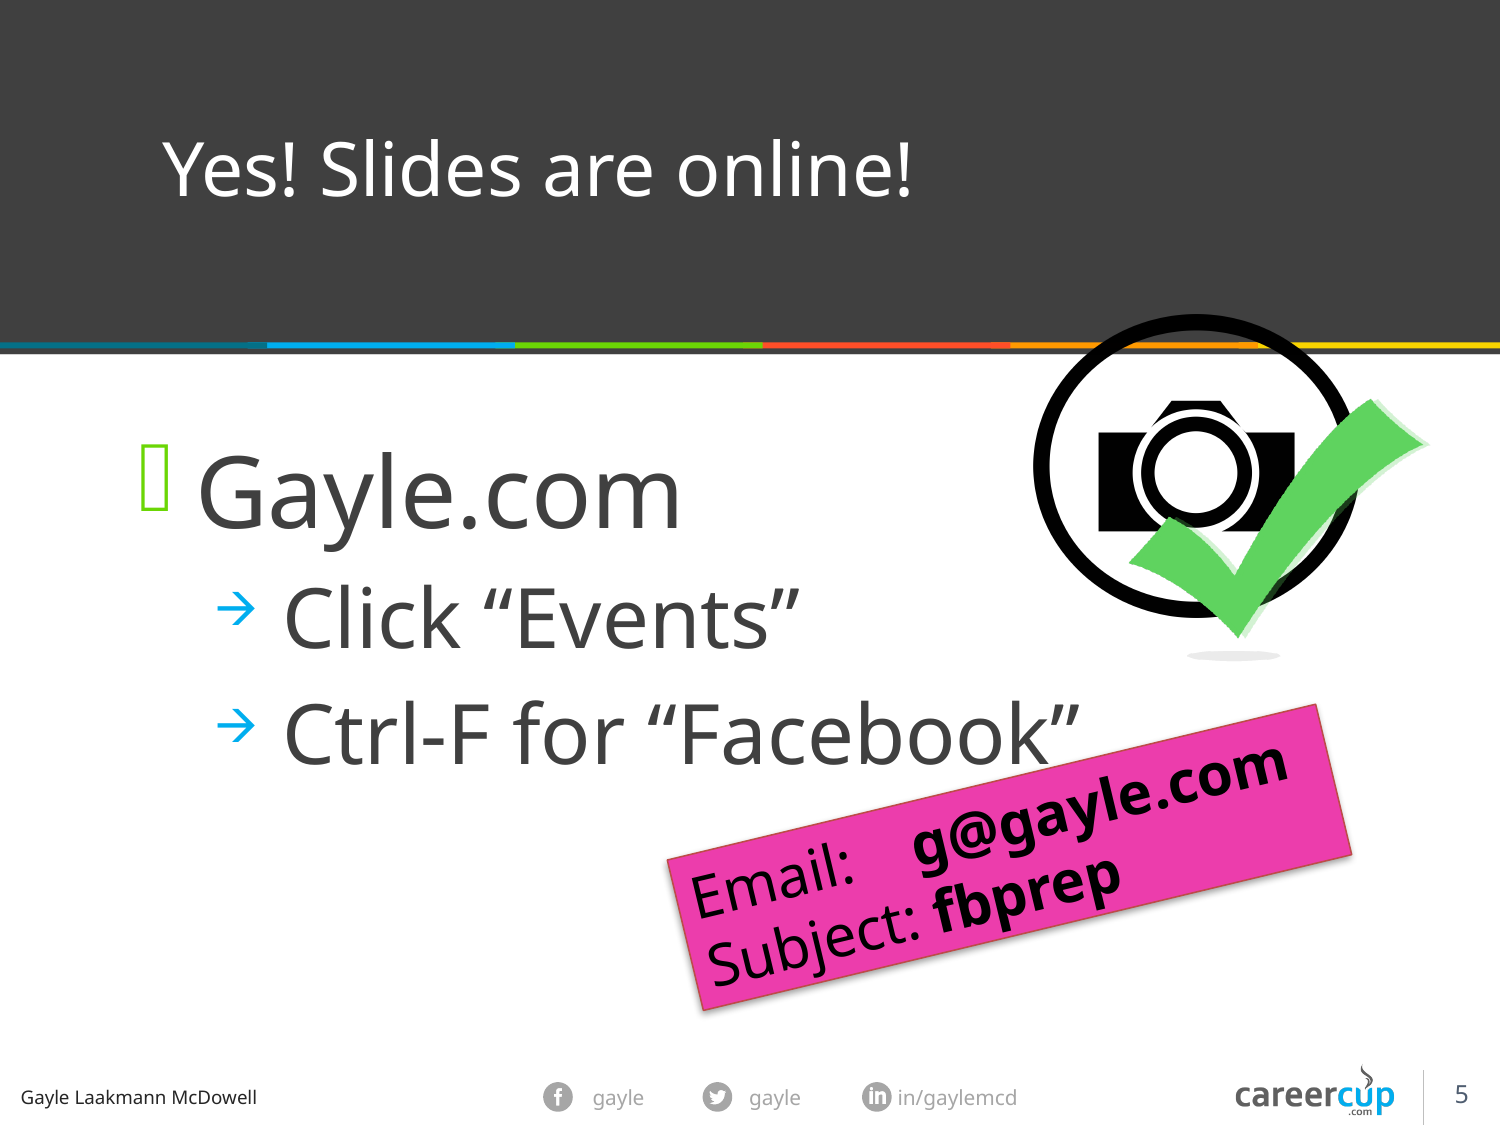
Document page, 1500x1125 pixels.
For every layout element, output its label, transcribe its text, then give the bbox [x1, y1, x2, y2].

picture [1234, 1062, 1396, 1117]
list Yes! Slides are online! [147, 30, 1459, 303]
picture [1033, 314, 1442, 675]
list Gayle.com Click “Events” Ctrl-F for “Facebook” [123, 420, 1424, 1000]
text_box Email: g@gayle.com Subject: fbprep [666, 703, 1353, 1012]
